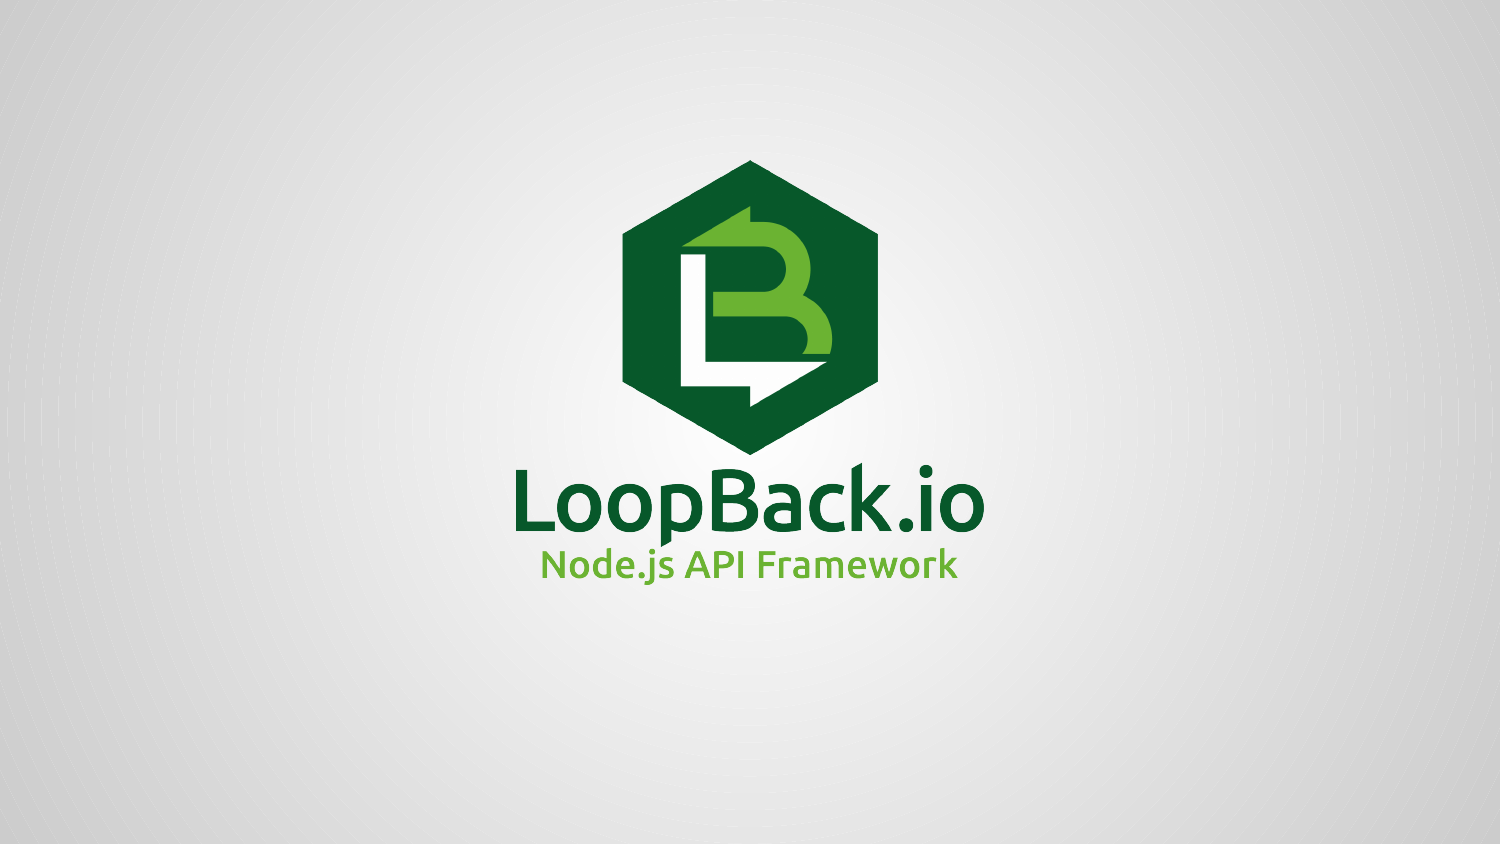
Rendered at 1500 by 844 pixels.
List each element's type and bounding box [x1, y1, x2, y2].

picture [515, 159, 985, 586]
